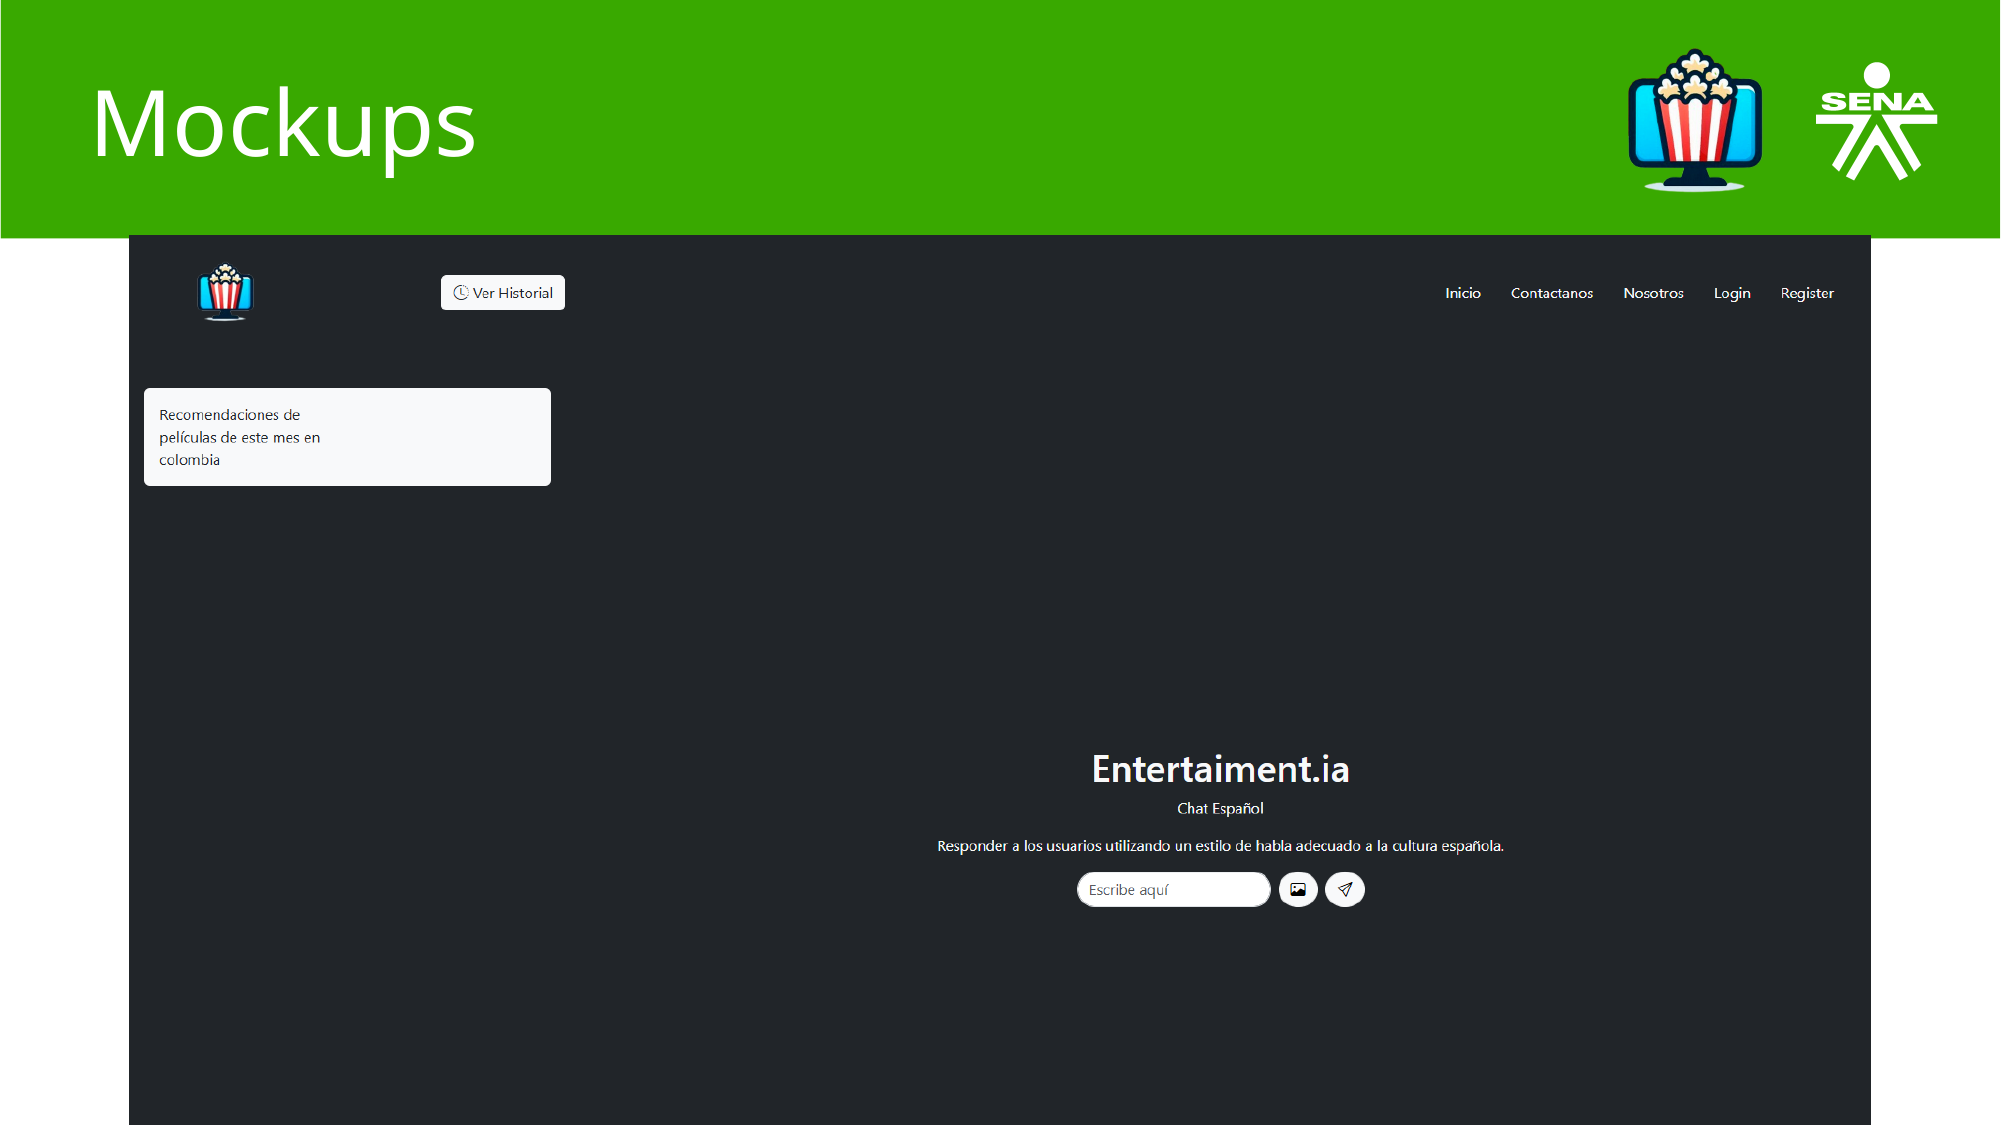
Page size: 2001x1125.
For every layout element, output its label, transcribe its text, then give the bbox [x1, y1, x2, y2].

title Mockups [74, 18, 1800, 236]
picture [0, 0, 2001, 1125]
